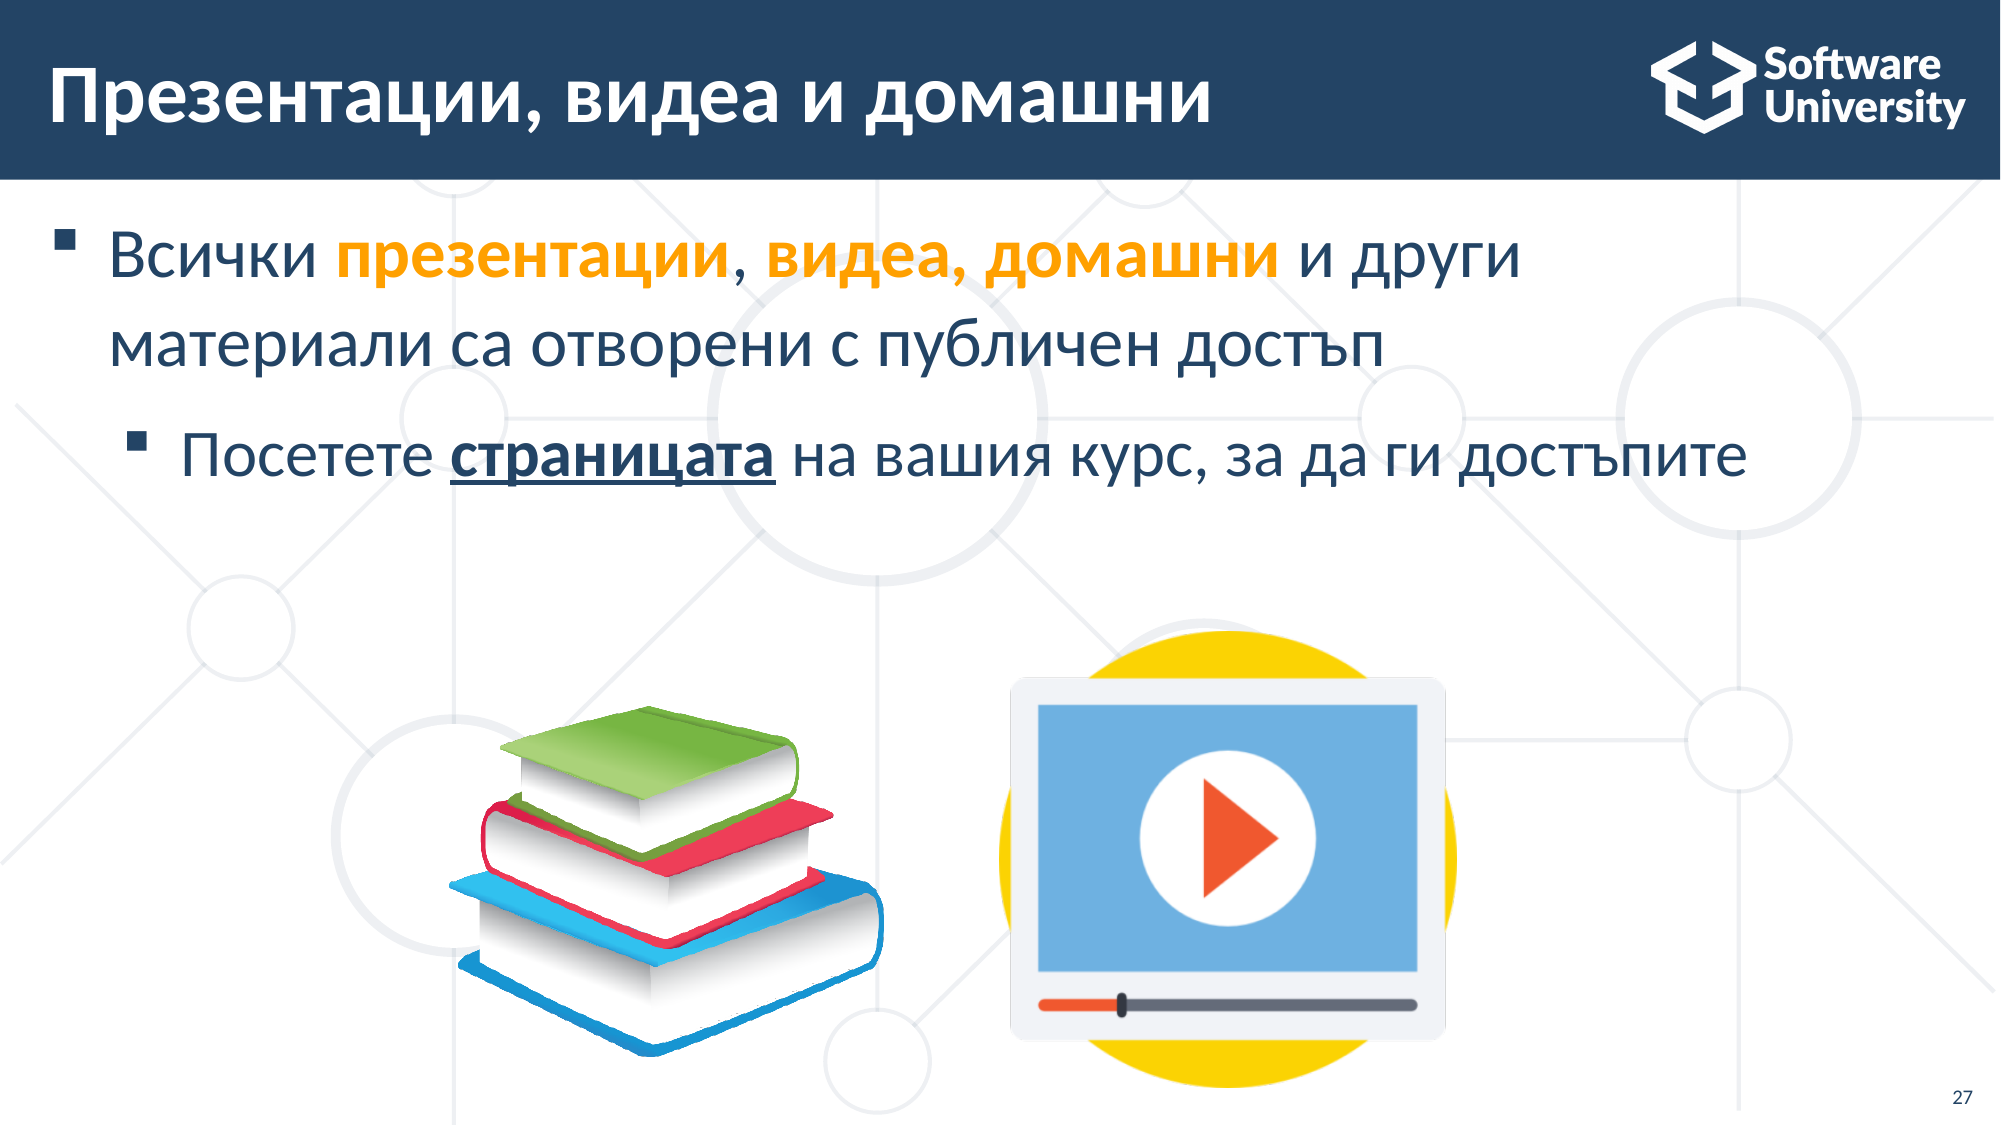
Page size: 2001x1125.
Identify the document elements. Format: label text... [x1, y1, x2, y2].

picture [999, 630, 1457, 1088]
text_box Презентации, видеа и домашни [31, 16, 1625, 162]
picture [449, 705, 885, 1057]
text_box <number> [1927, 1067, 1989, 1116]
text_box Всички презентации, видеа, домашни и други материали са отворени с публичен достъп Посетете страницата на вашия курс, за да ги достъпите [31, 196, 1970, 1104]
picture [1651, 41, 1966, 134]
